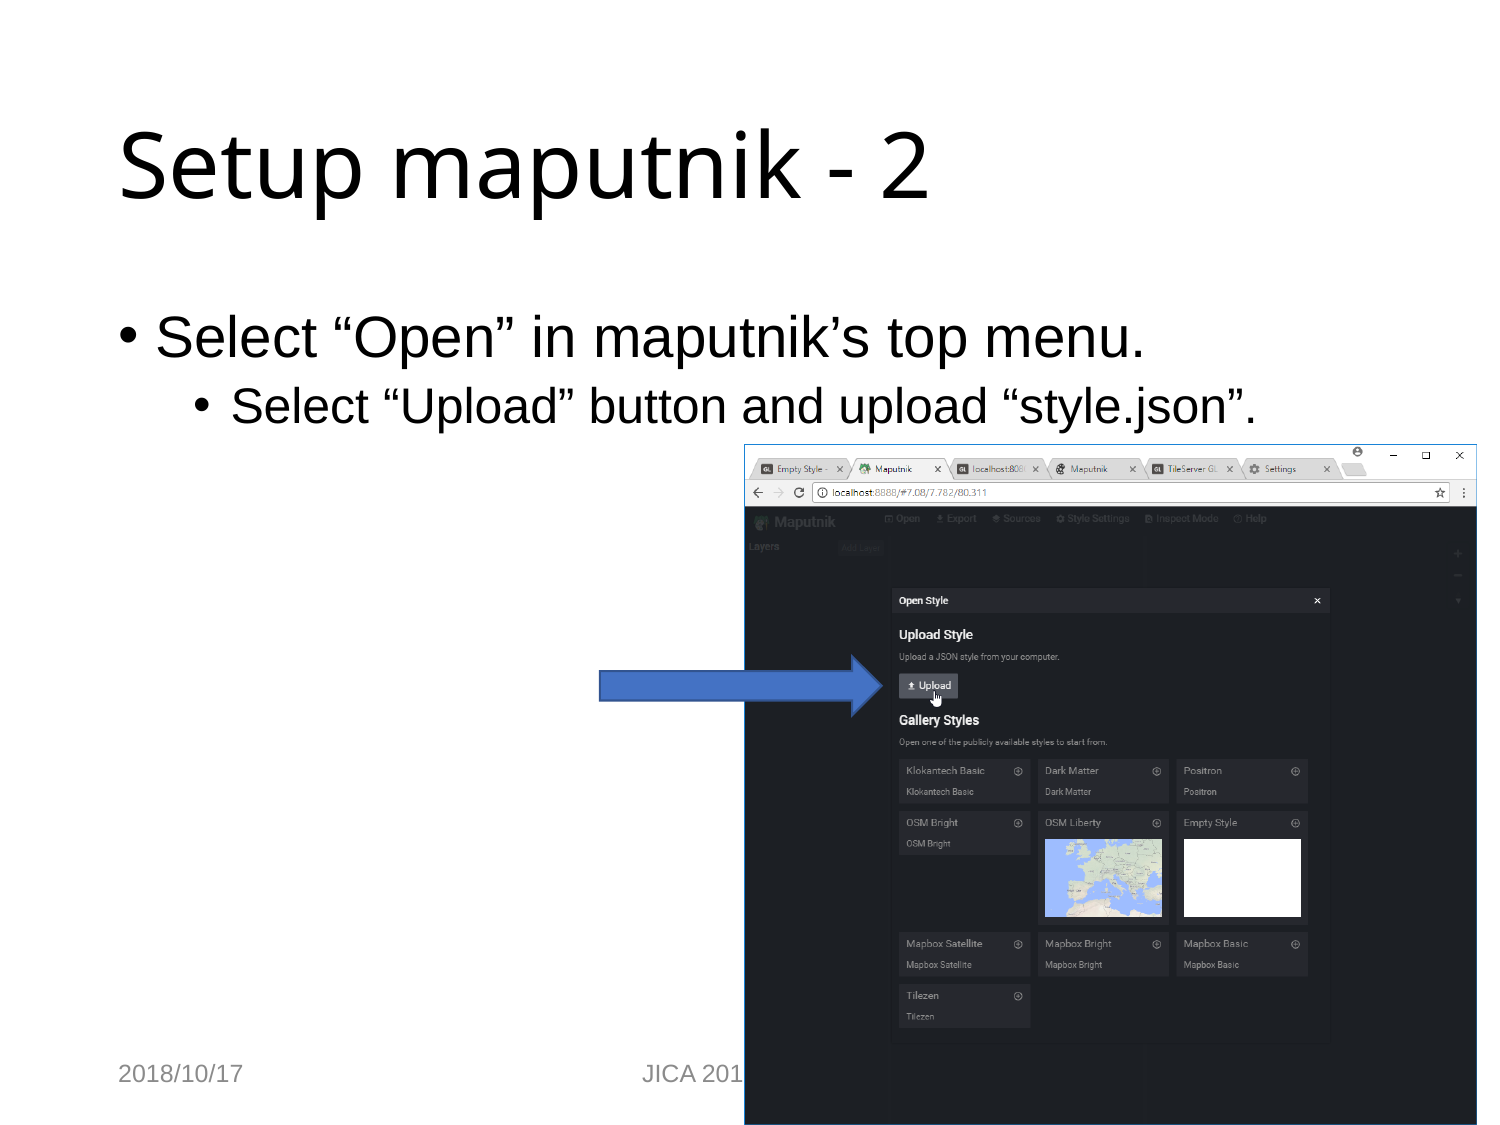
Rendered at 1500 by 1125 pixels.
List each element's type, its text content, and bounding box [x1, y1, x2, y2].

list Select “Open” in maputnik’s top menu. Select “Upload” button and upload “style.json”. [103, 299, 1397, 1014]
picture [744, 444, 1477, 1125]
footer JICA 2018 Seminar [496, 1042, 744, 1103]
text_box [598, 670, 744, 702]
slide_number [103, 1042, 441, 1103]
title Setup maputnik - 2 [103, 59, 1397, 278]
